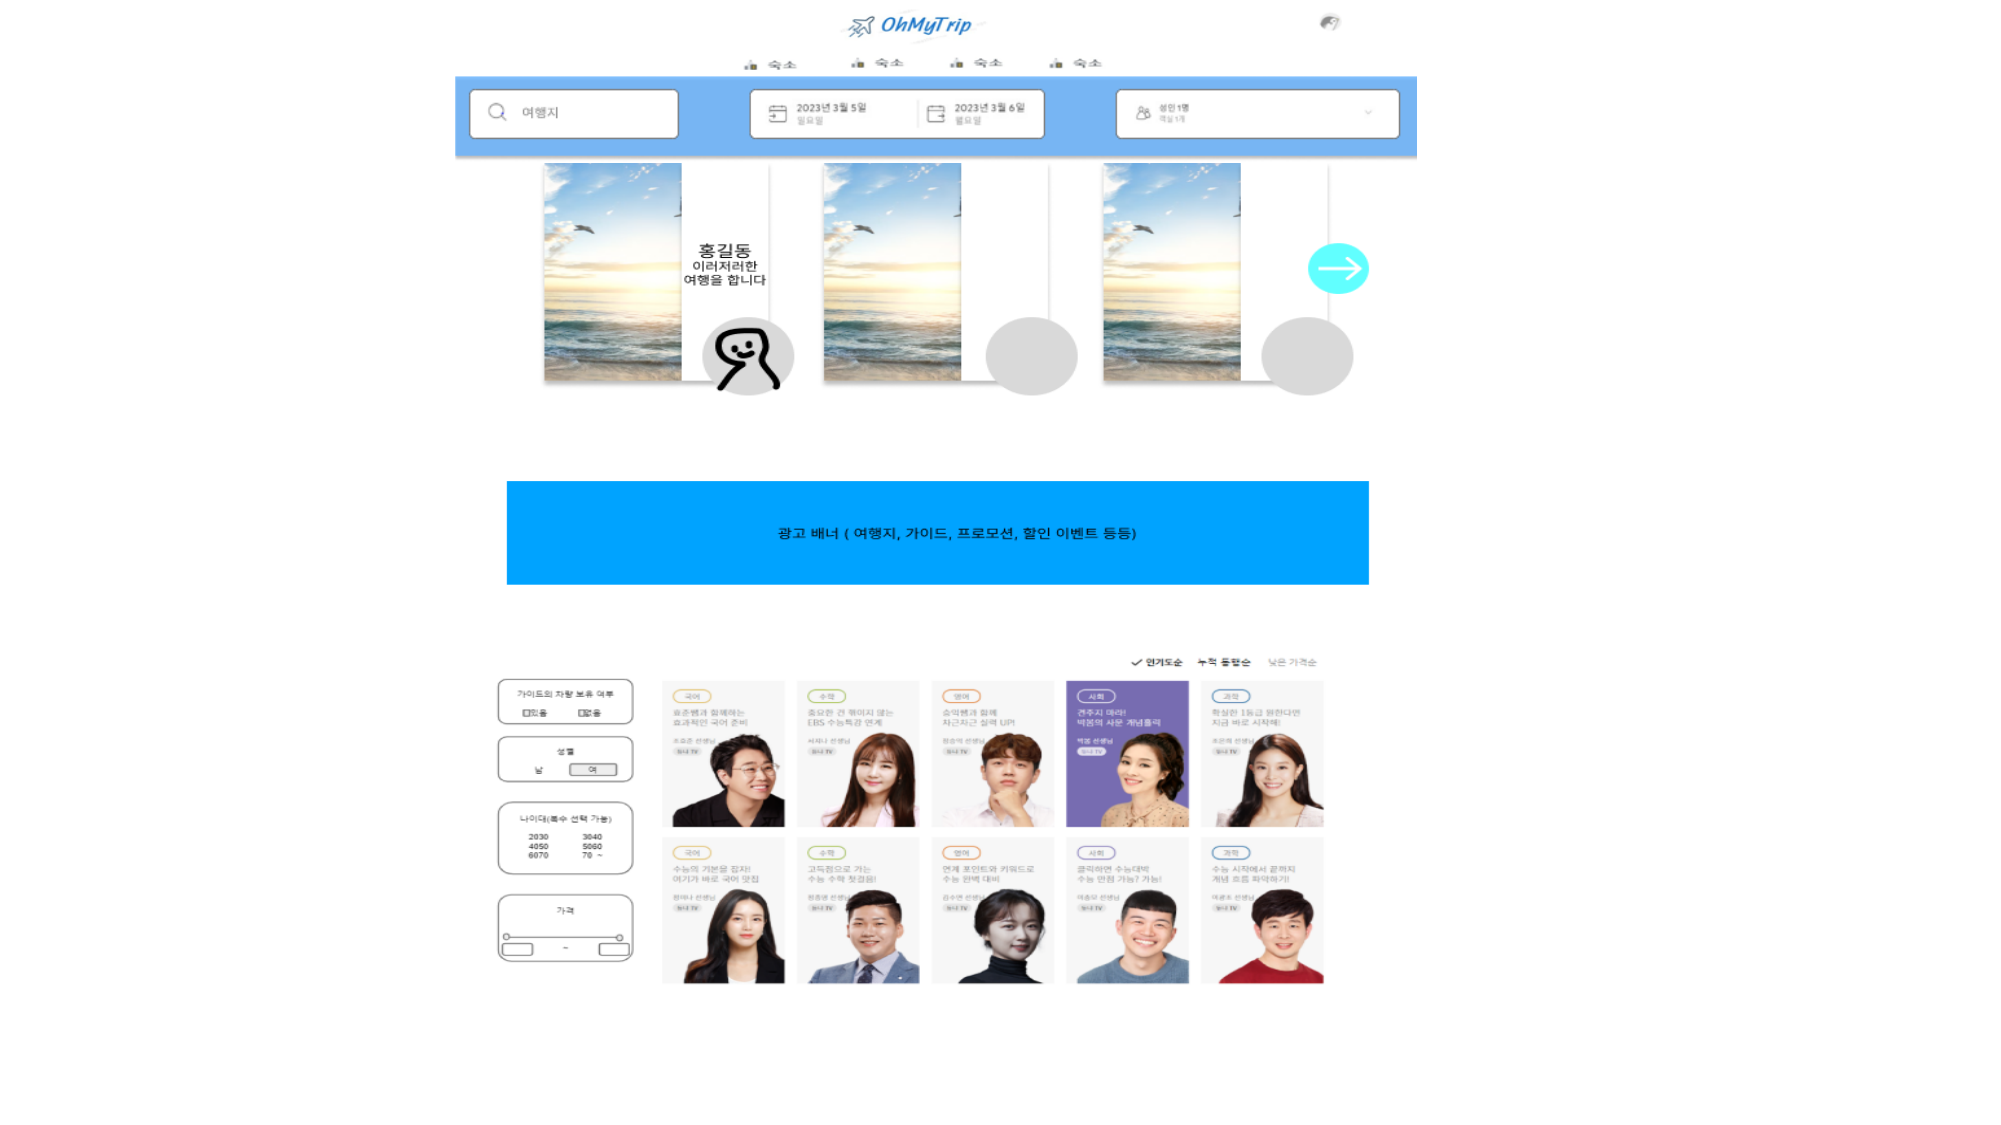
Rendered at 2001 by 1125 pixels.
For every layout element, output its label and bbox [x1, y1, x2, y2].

picture [454, 0, 1417, 1125]
